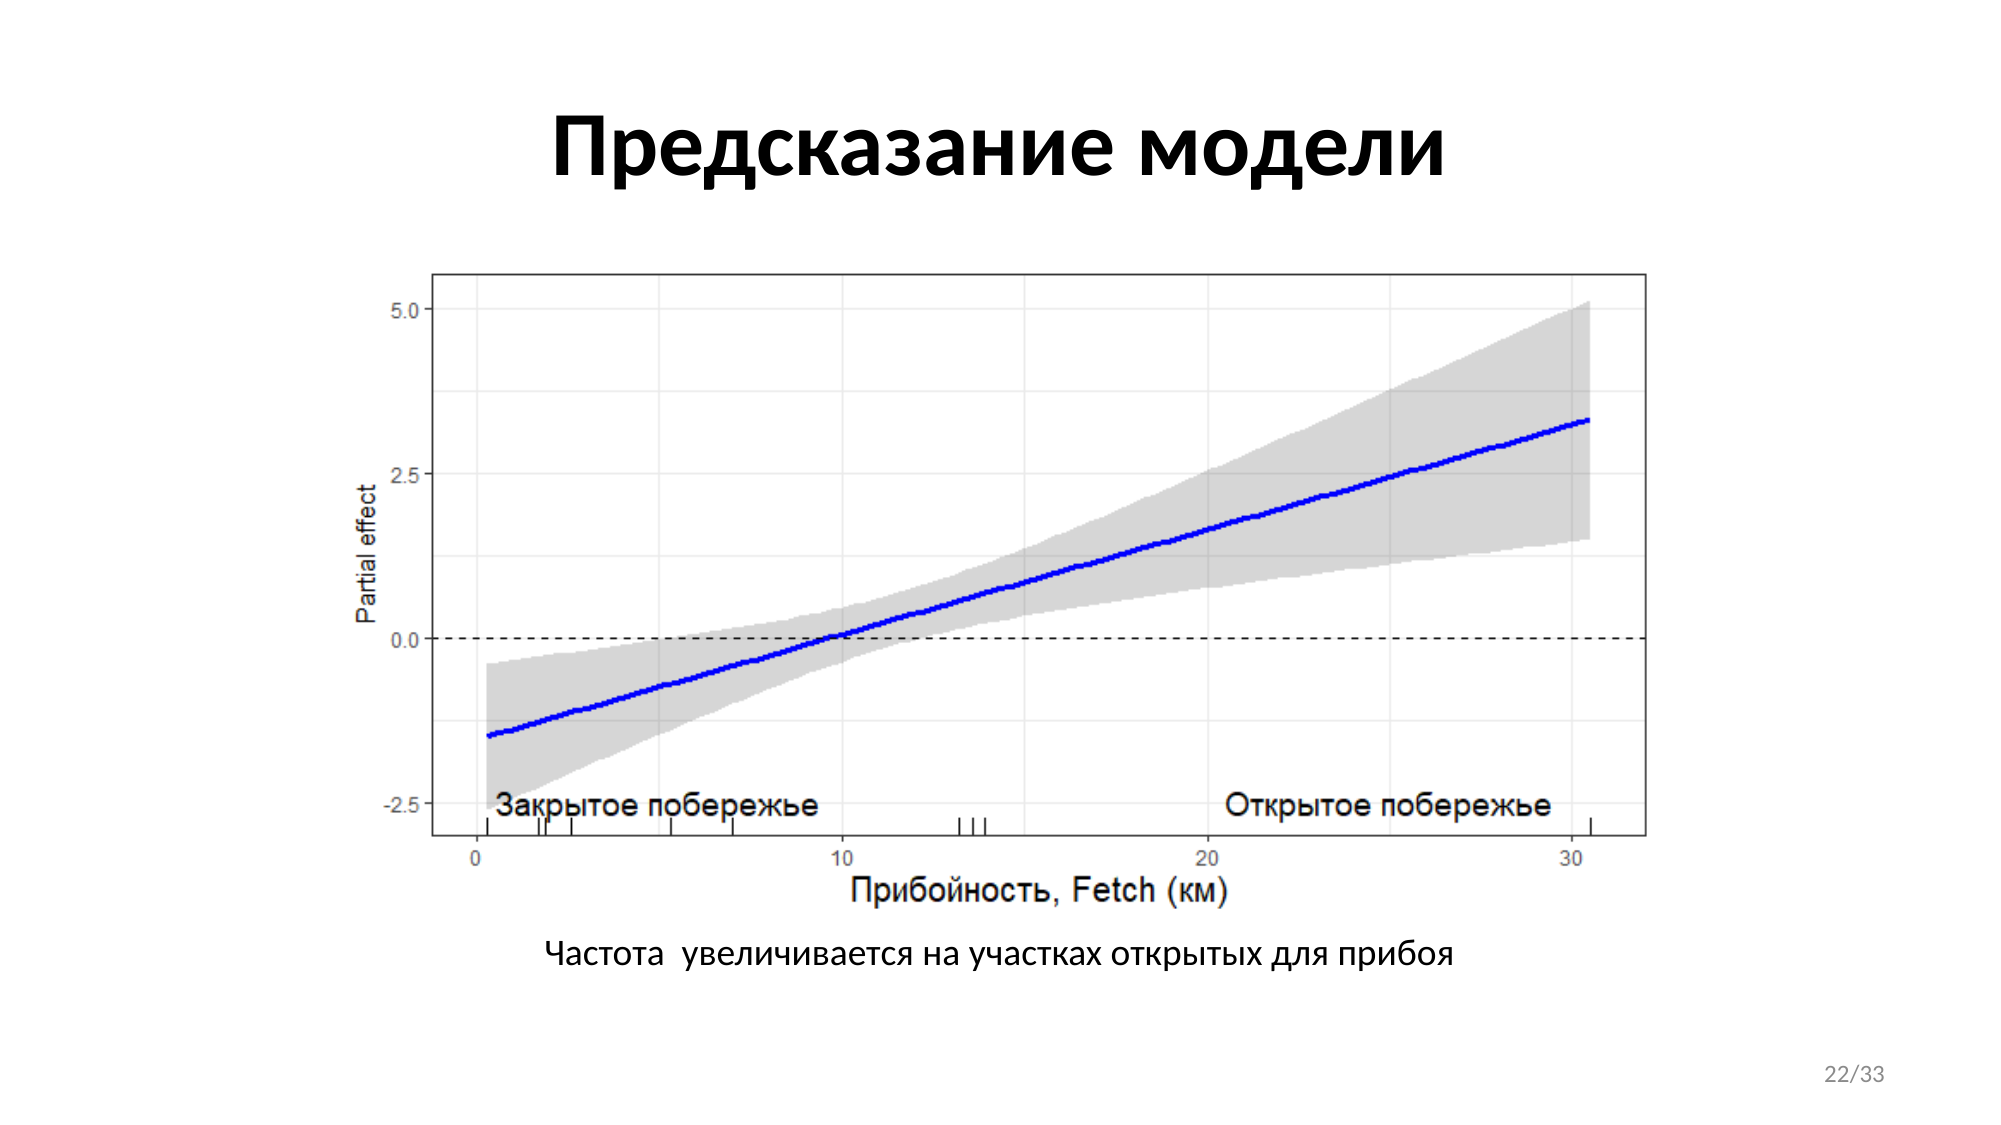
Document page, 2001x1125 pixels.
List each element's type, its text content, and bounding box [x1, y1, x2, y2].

title Предсказание модели [99, 45, 1900, 233]
picture [341, 262, 1659, 921]
slide_number /33 [1433, 1042, 1900, 1103]
